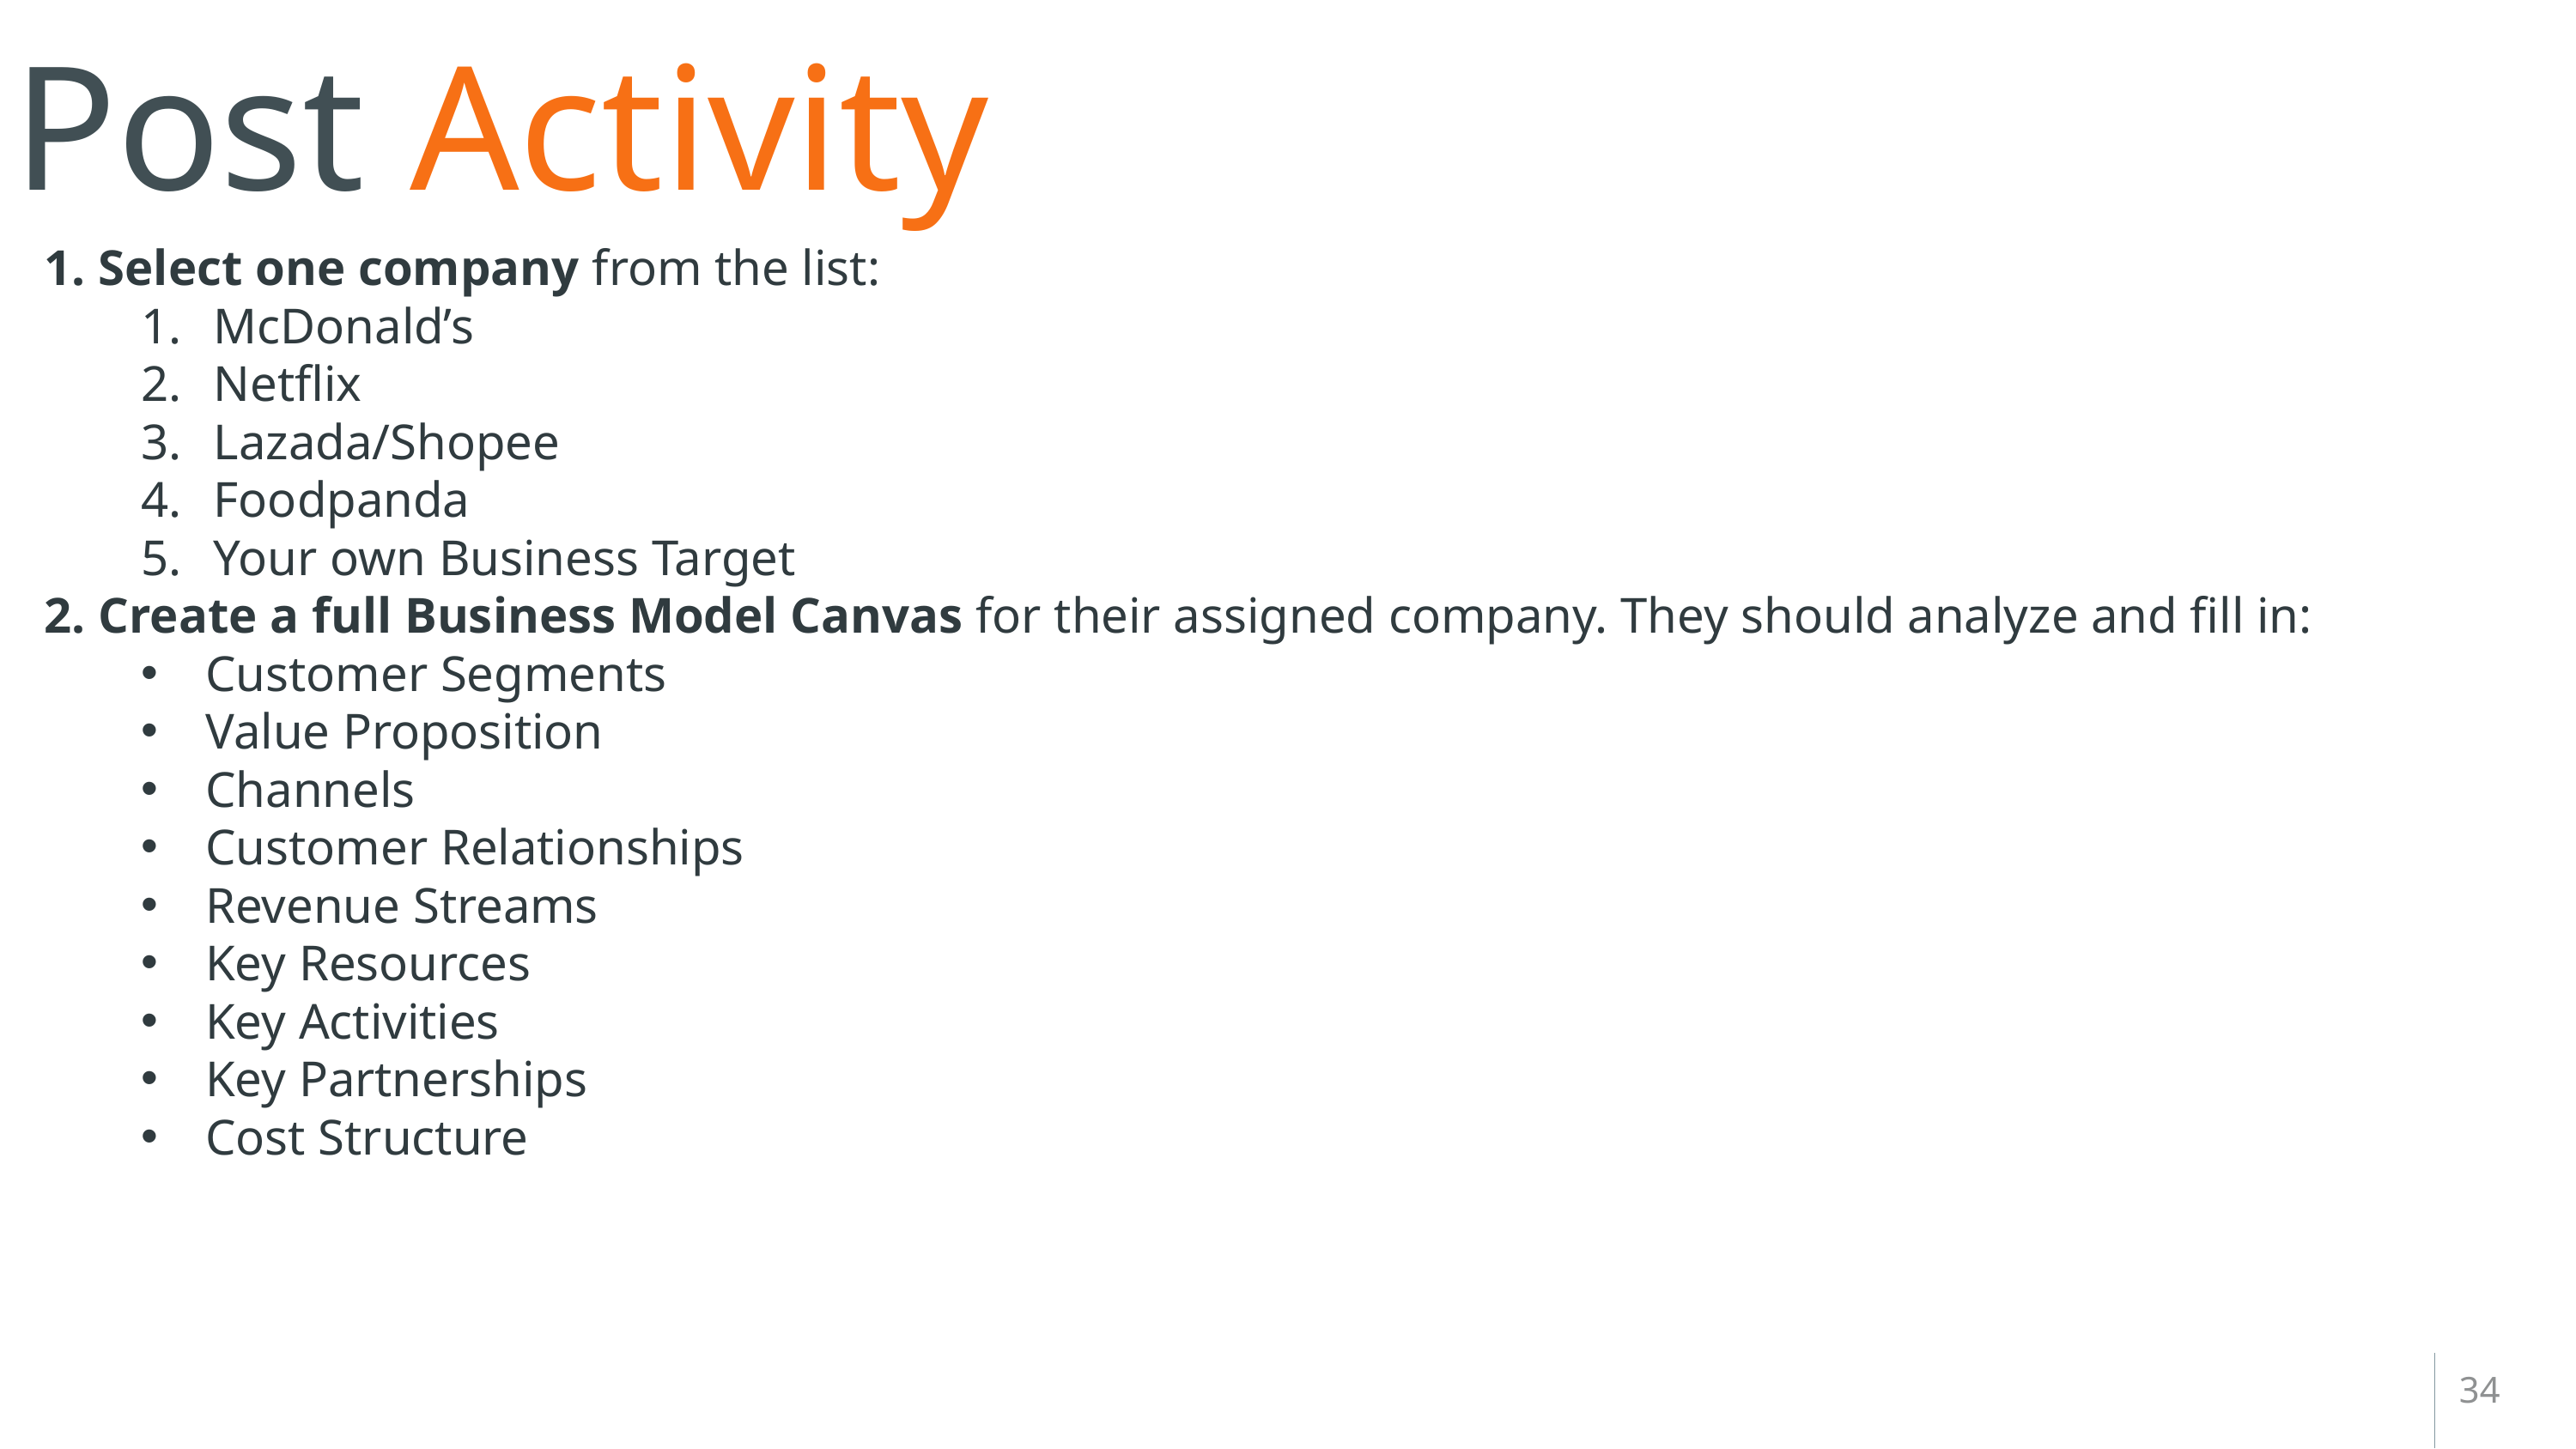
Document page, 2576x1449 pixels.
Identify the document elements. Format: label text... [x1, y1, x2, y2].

slide_number 34 [2434, 1353, 2525, 1430]
text_box 1. Select one company from the list: McDonald’s Netflix Lazada/Shopee Foodpanda Your own Business Target 2. Create a full Business Model Canvas for their assigned company. They should analyze and fill in: Customer Segments Value Proposition Channels Customer Relationships Revenue Streams Key Resources Key Activities Key Partnerships Cost Structure [32, 231, 2515, 1229]
title Post Activity [0, 0, 1897, 231]
